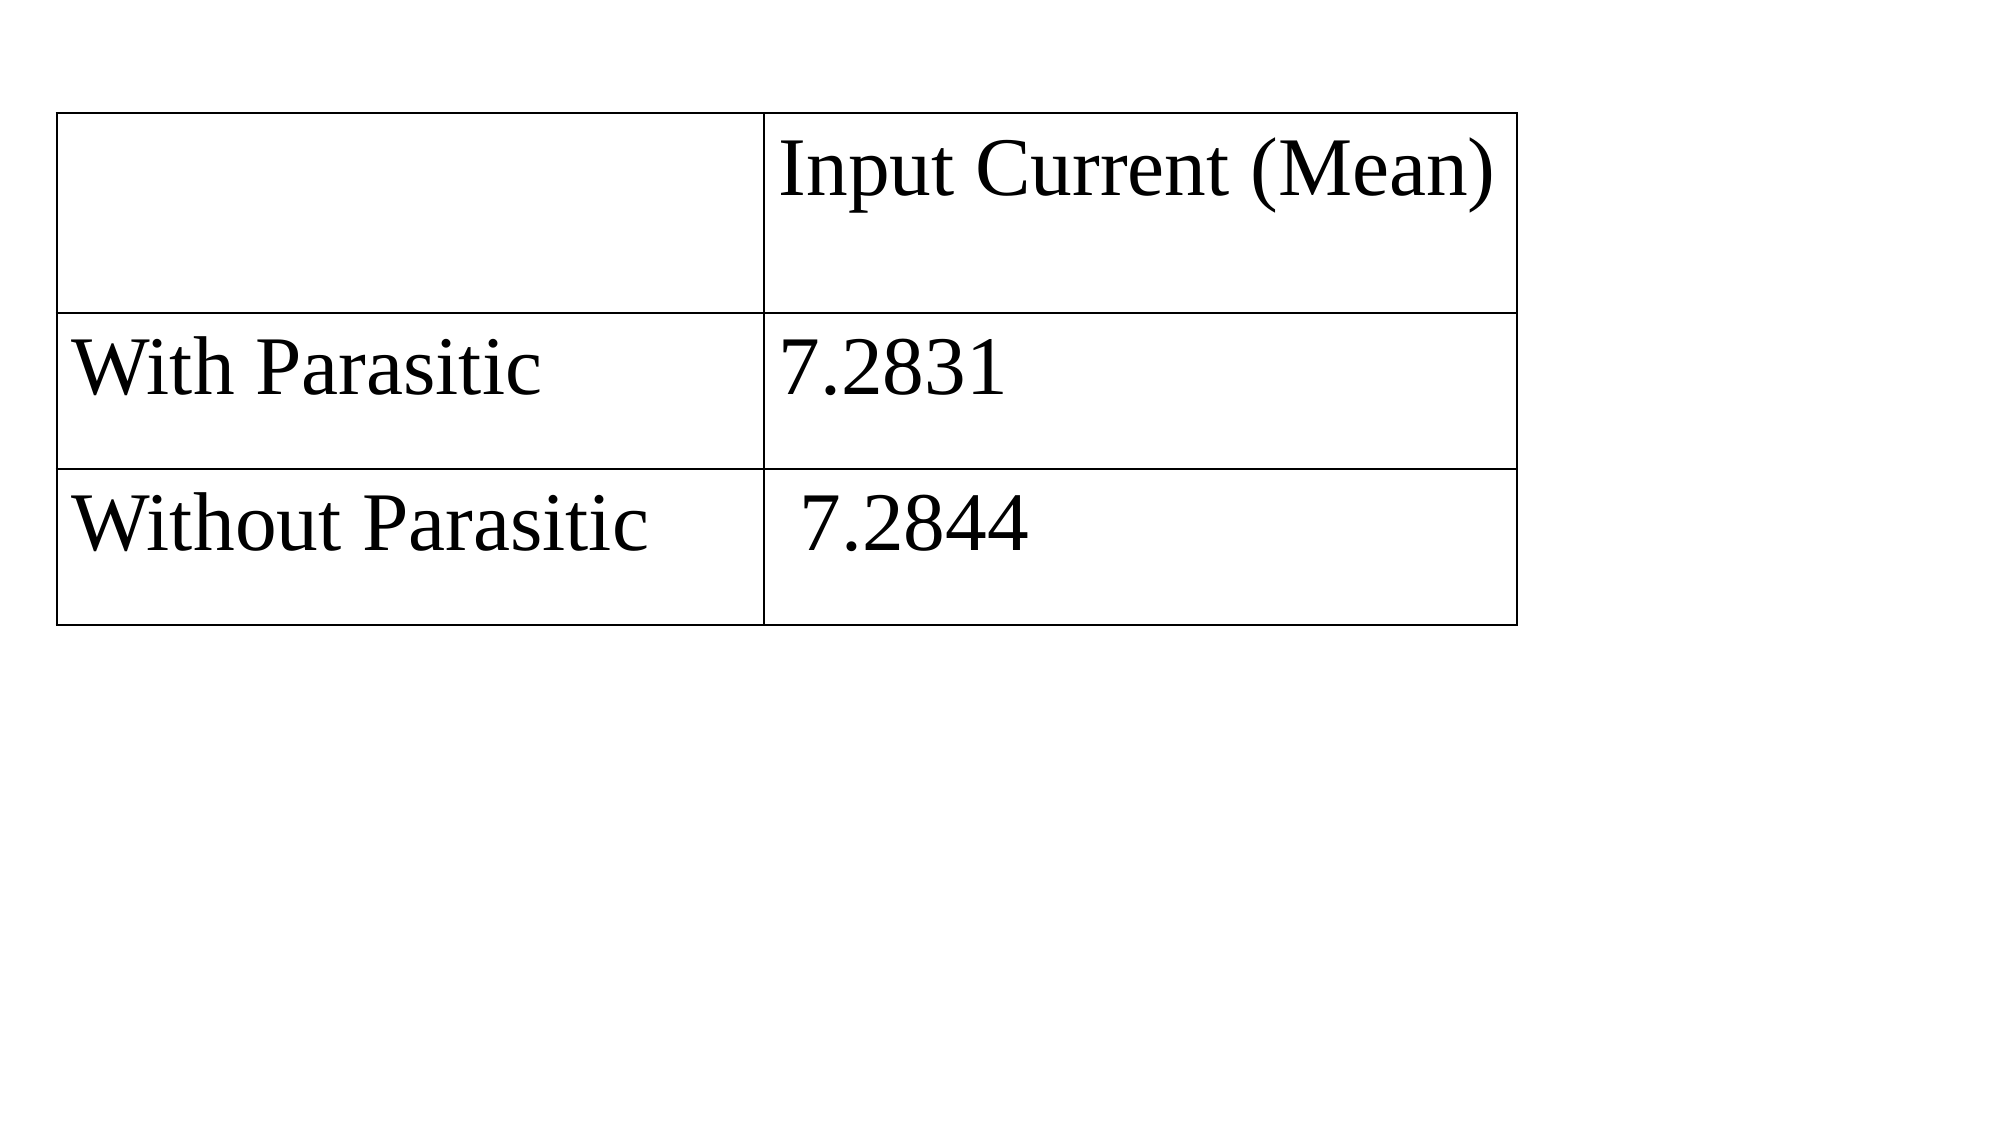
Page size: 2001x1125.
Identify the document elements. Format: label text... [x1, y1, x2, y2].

table_header Input Current (Mean) [765, 114, 1516, 312]
table_cell 7.2844 [765, 470, 1516, 624]
table_cell Without Parasitic [58, 470, 763, 624]
table_cell 7.2831 [765, 314, 1516, 468]
table_header [58, 114, 763, 312]
table_cell With Parasitic [58, 314, 763, 468]
